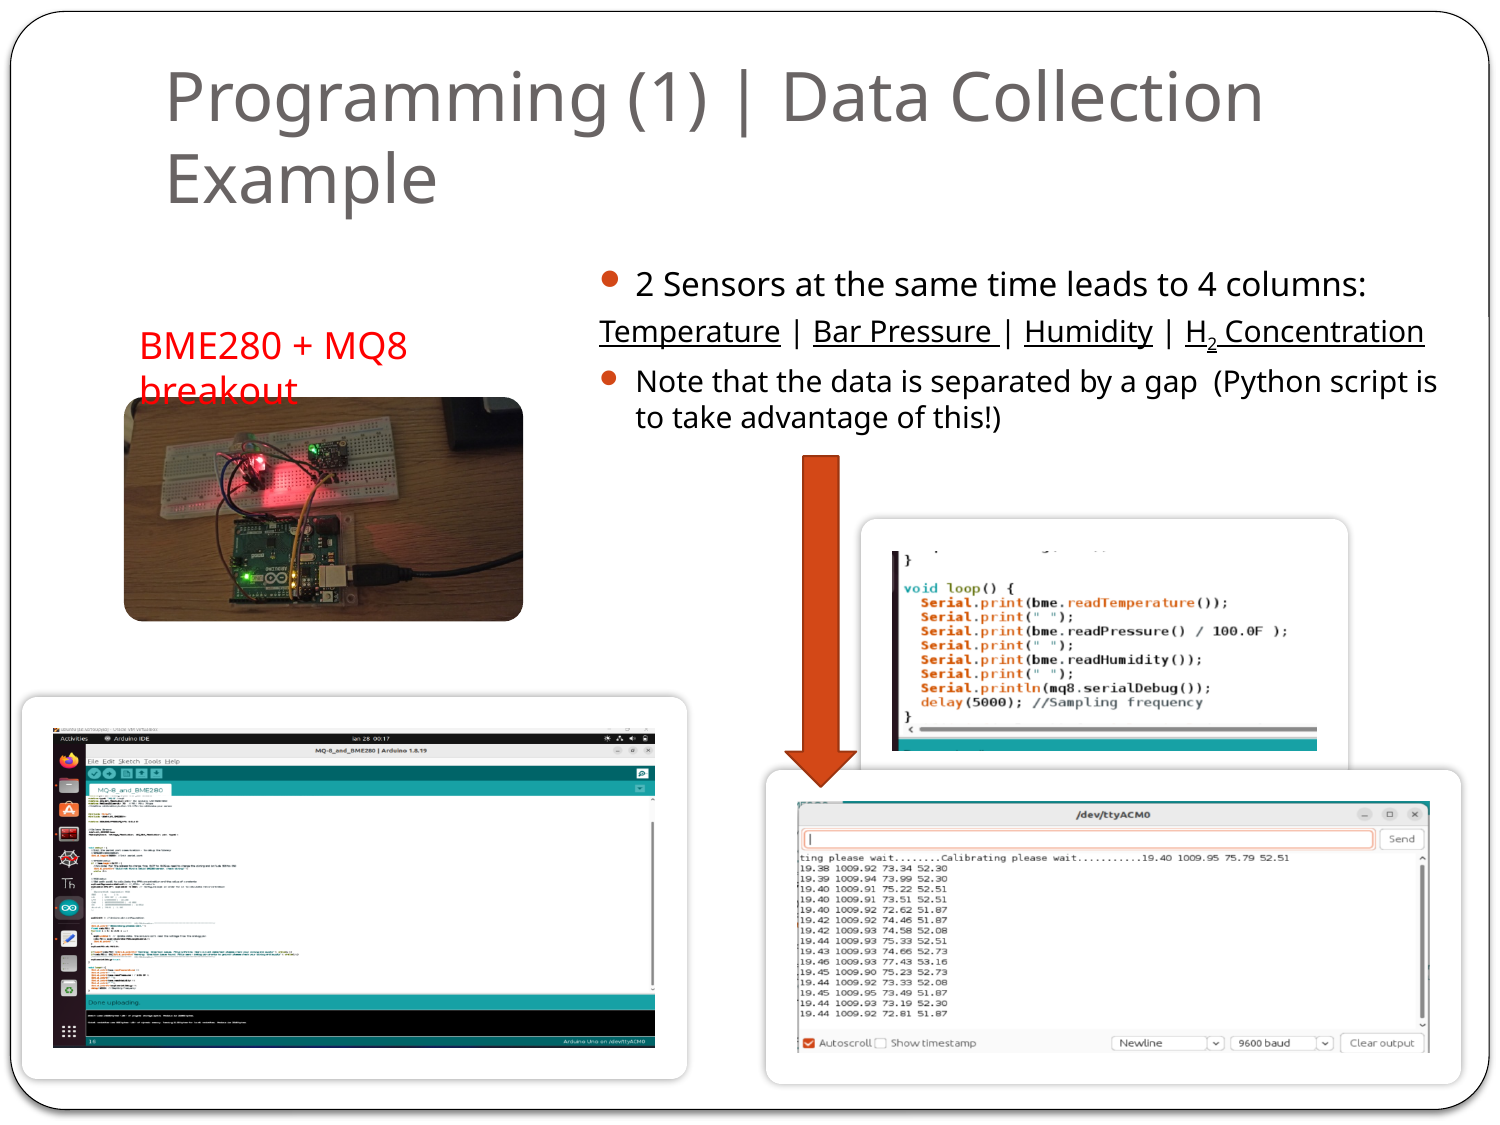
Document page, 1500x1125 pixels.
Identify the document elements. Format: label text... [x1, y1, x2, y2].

picture [891, 550, 1318, 752]
picture [796, 800, 1430, 1053]
title Programming (1) | Data Collection Example [150, 75, 1425, 233]
picture [123, 396, 524, 622]
text_box BME280 + MQ8 breakout [123, 314, 526, 397]
picture [52, 727, 656, 1049]
list 2 Sensors at the same time leads to 4 columns: Temperature | Bar Pressure | Humidity | H2 Concentration Note that the data is separated by a gap (Python script is to take advantage of this!) [584, 255, 1471, 468]
text_box [0, 0, 1500, 75]
text_box [784, 455, 858, 788]
